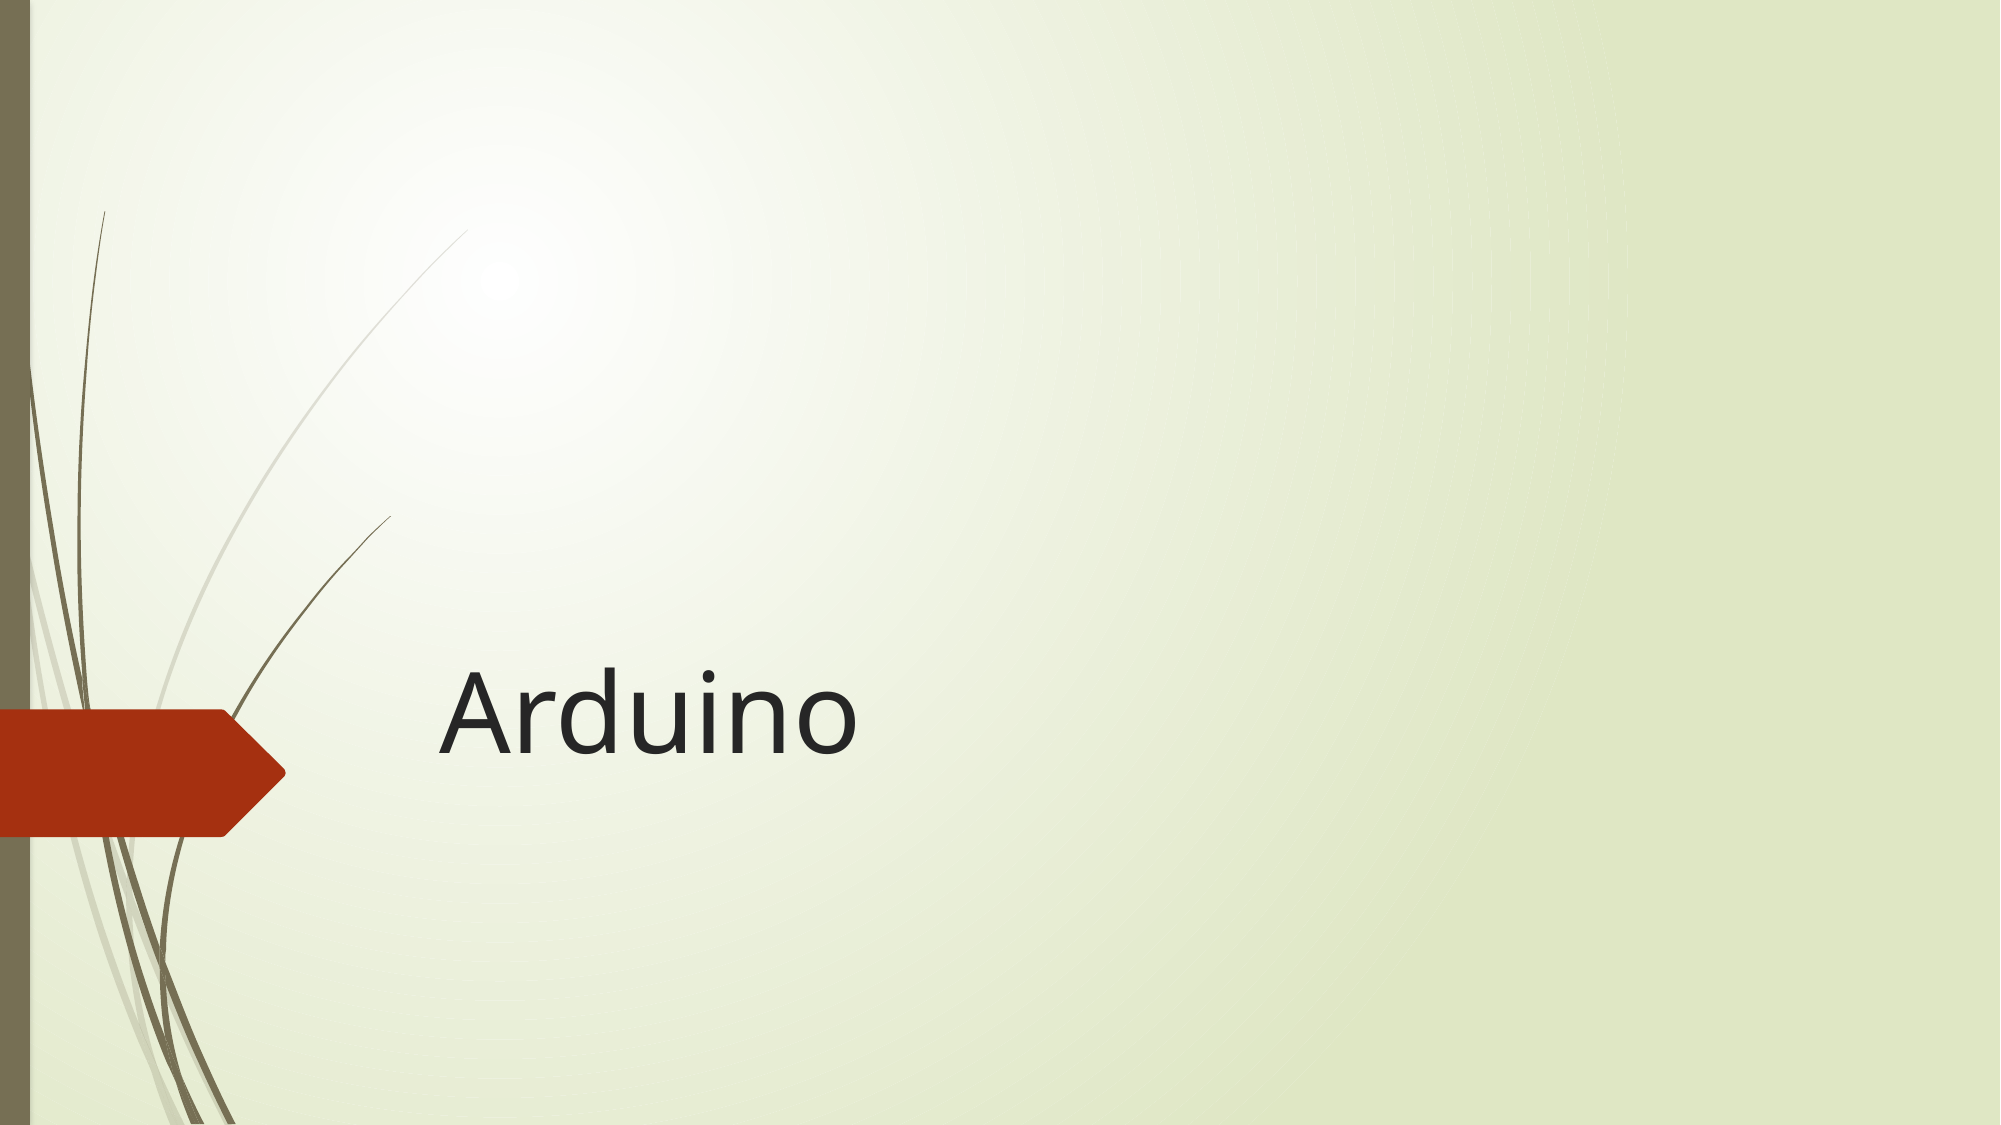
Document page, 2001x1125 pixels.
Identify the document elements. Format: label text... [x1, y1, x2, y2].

title Arduino [424, 412, 1888, 784]
